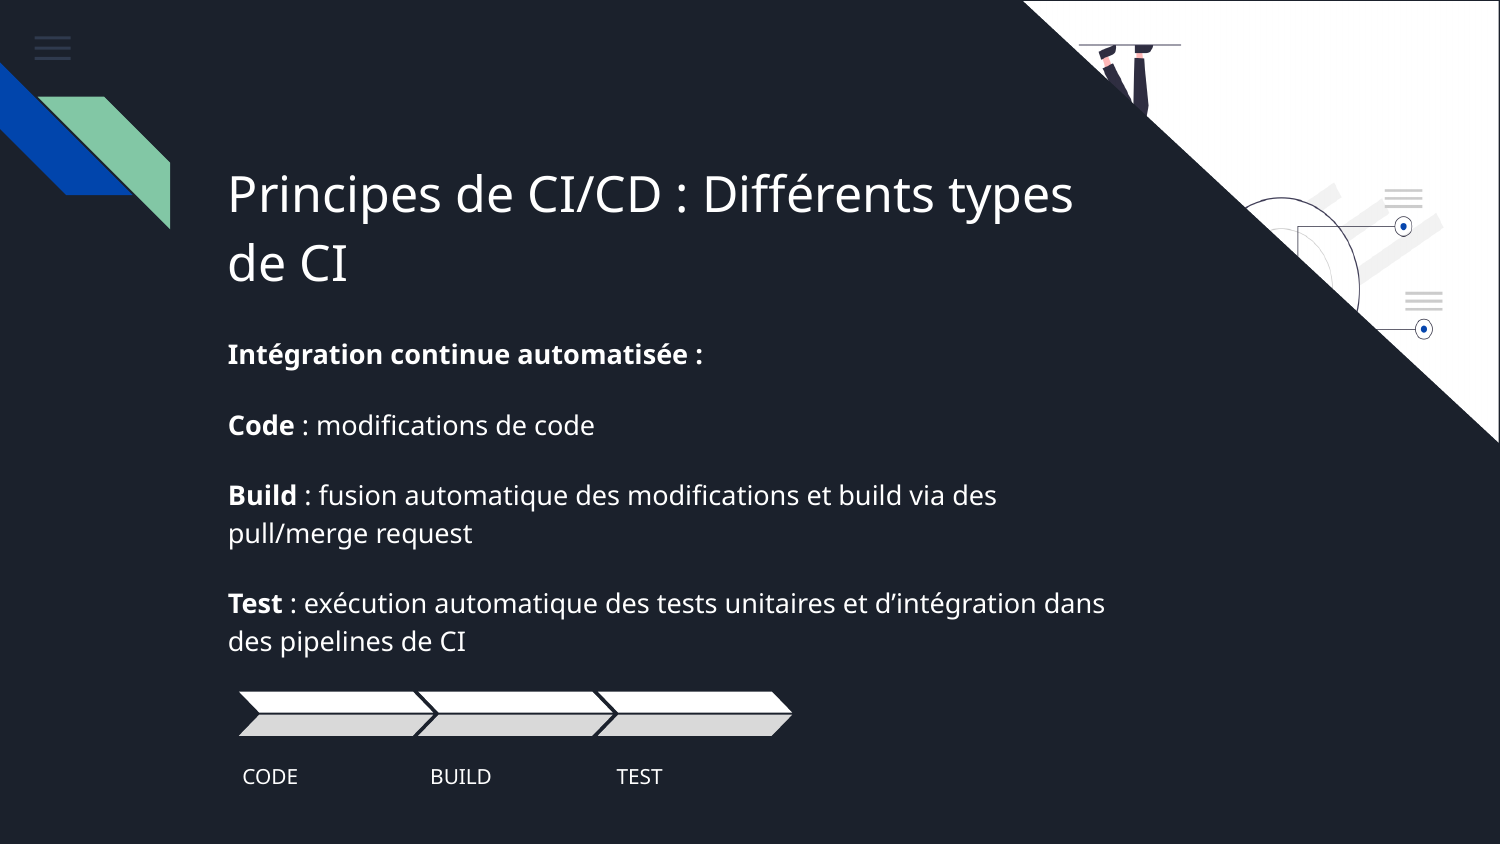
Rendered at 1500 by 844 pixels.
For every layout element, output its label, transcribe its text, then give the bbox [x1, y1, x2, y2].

picture [1022, 0, 1499, 443]
text_box [597, 714, 793, 736]
list Intégration continue automatisée : Code : modifications de code Build : fusion automatique des modifications et build via des pull/merge request Test : exécution automatique des tests unitaires et d’intégration dans des pipelines de CI [212, 317, 1134, 654]
text_box [597, 691, 793, 713]
text_box [238, 714, 434, 736]
text_box CODE [227, 737, 415, 804]
title Principes de CI/CD : Différents types de CI [212, 138, 1017, 284]
text_box [418, 691, 613, 713]
text_box [418, 714, 613, 736]
text_box TEST [601, 737, 789, 804]
text_box [238, 691, 434, 713]
text_box BUILD [415, 737, 601, 804]
